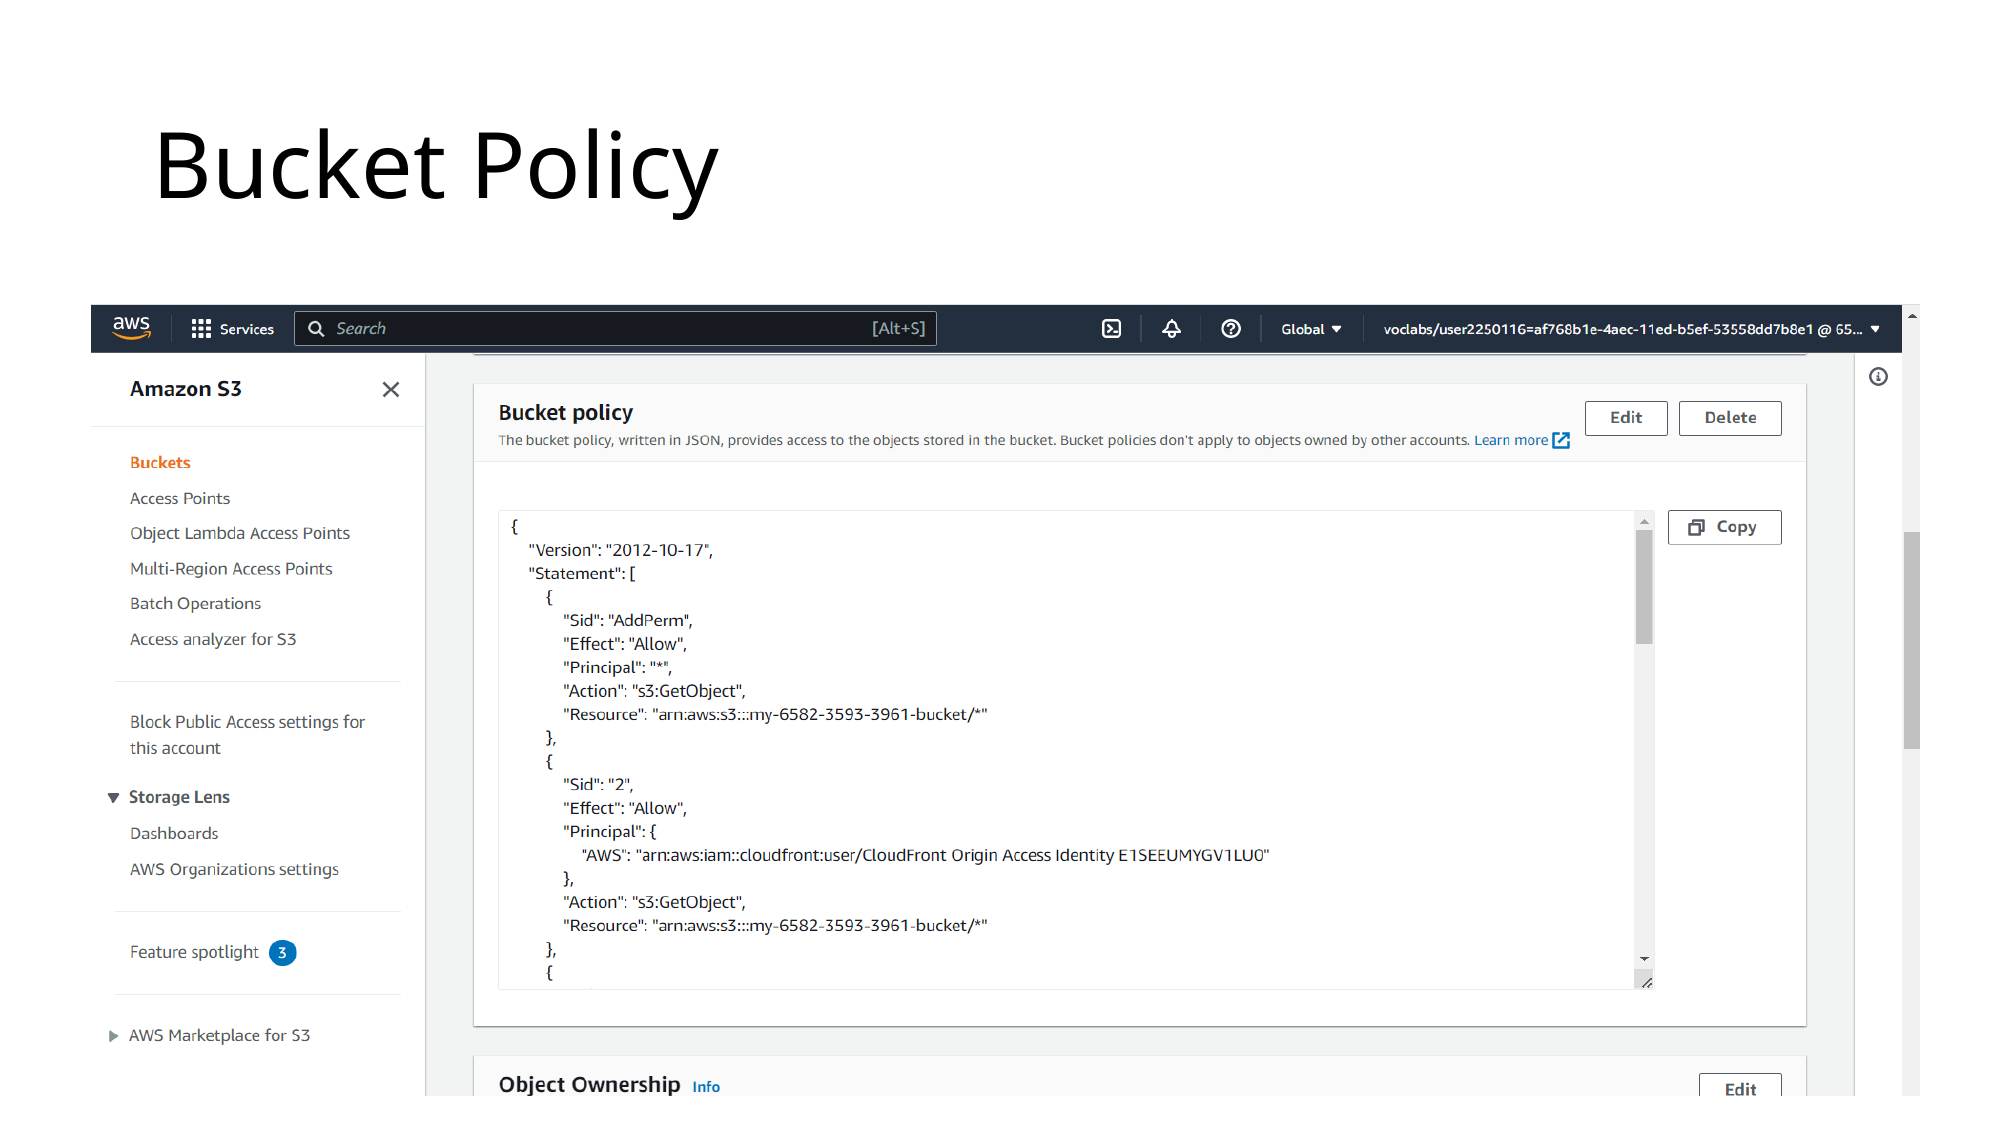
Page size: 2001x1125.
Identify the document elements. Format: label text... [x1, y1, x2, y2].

title Bucket Policy [137, 59, 1863, 278]
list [91, 299, 1920, 1096]
